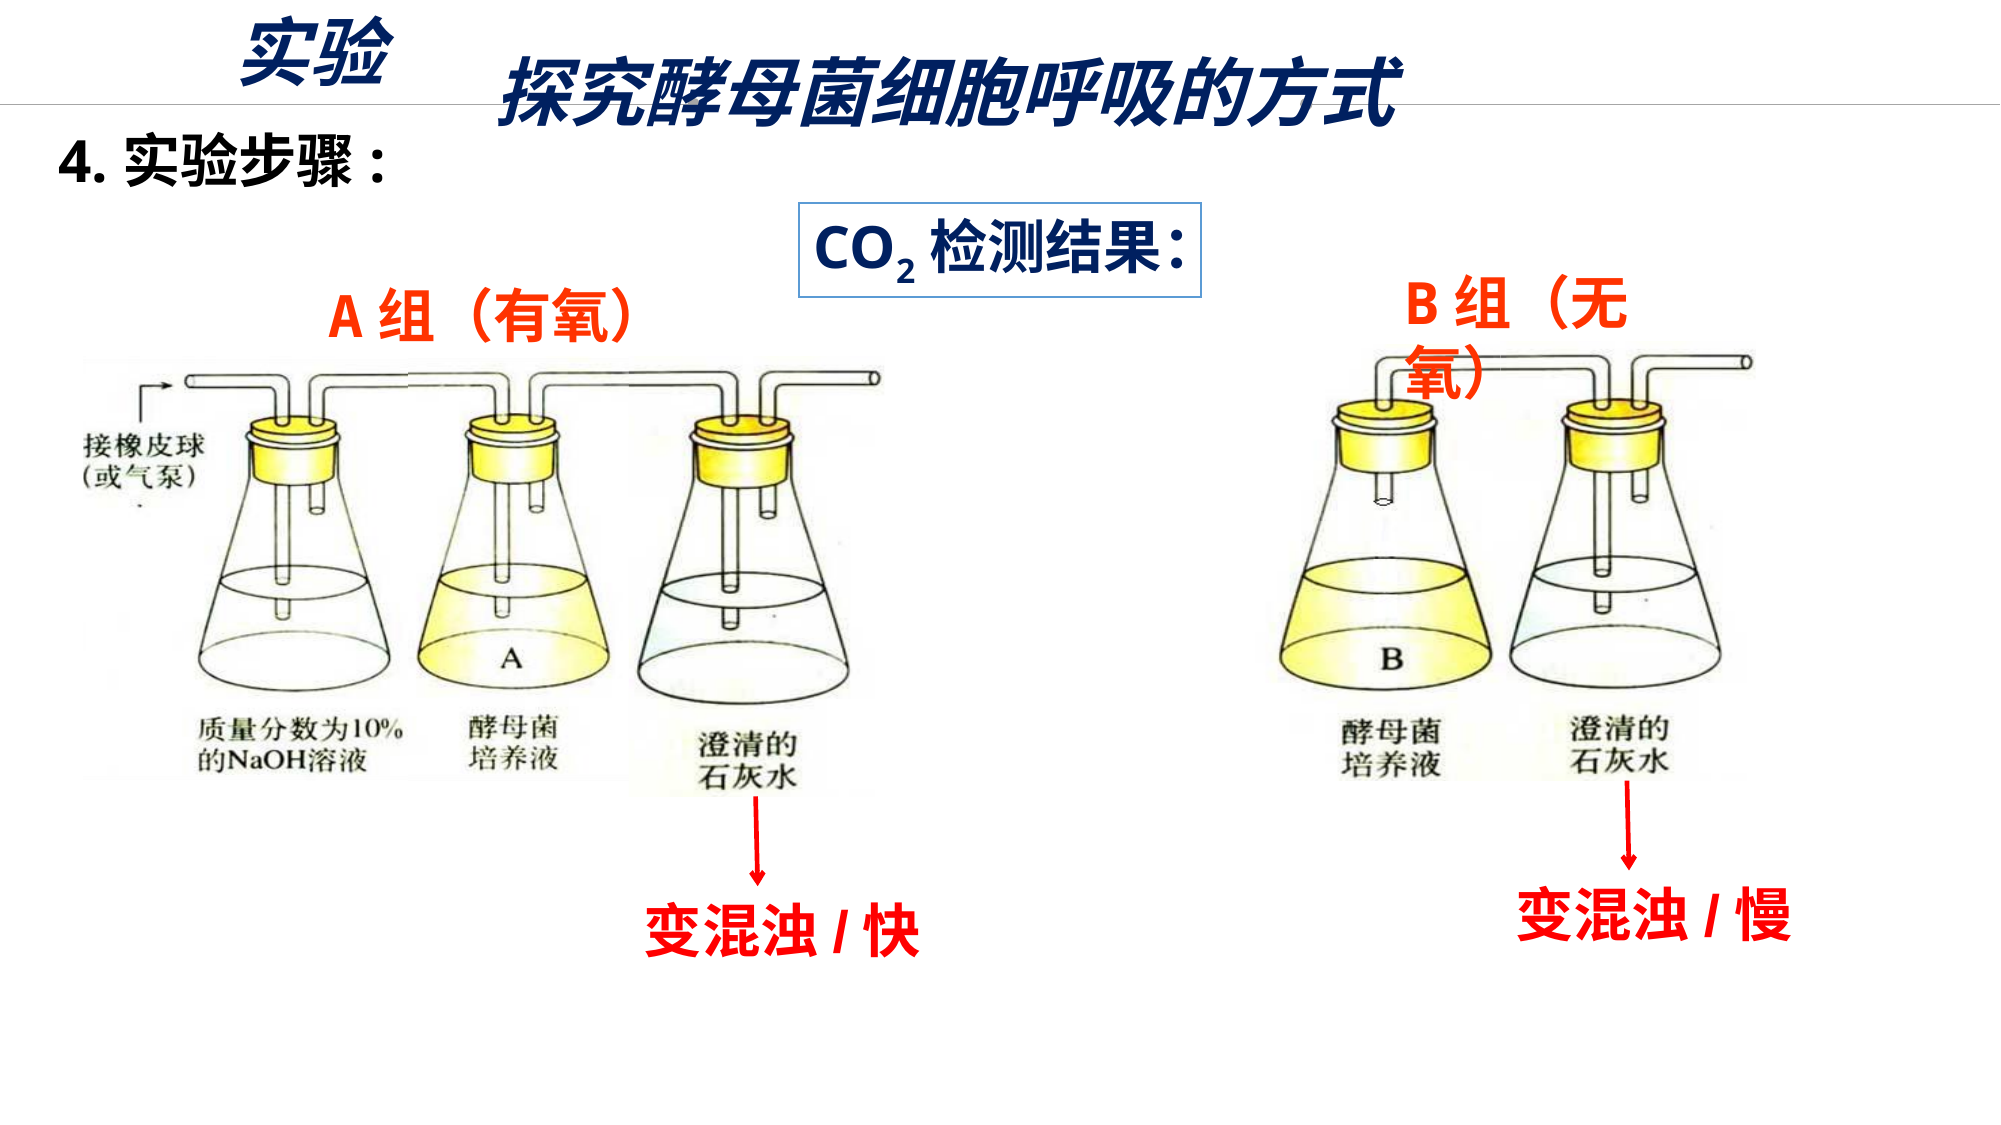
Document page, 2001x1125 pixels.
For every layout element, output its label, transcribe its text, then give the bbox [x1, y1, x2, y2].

text_box CO2检测结果： [798, 202, 1202, 298]
text_box B组（无氧） [1389, 258, 1703, 344]
text_box A组（有氧） [313, 271, 684, 356]
text_box 实验 [219, 0, 400, 103]
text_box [628, 796, 1066, 972]
text_box 探究酵母菌细胞呼吸的方式 [479, 37, 1410, 124]
picture [83, 356, 885, 796]
picture [1255, 340, 1756, 781]
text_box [1500, 780, 1961, 956]
text_box 4.实验步骤: [43, 124, 1838, 203]
